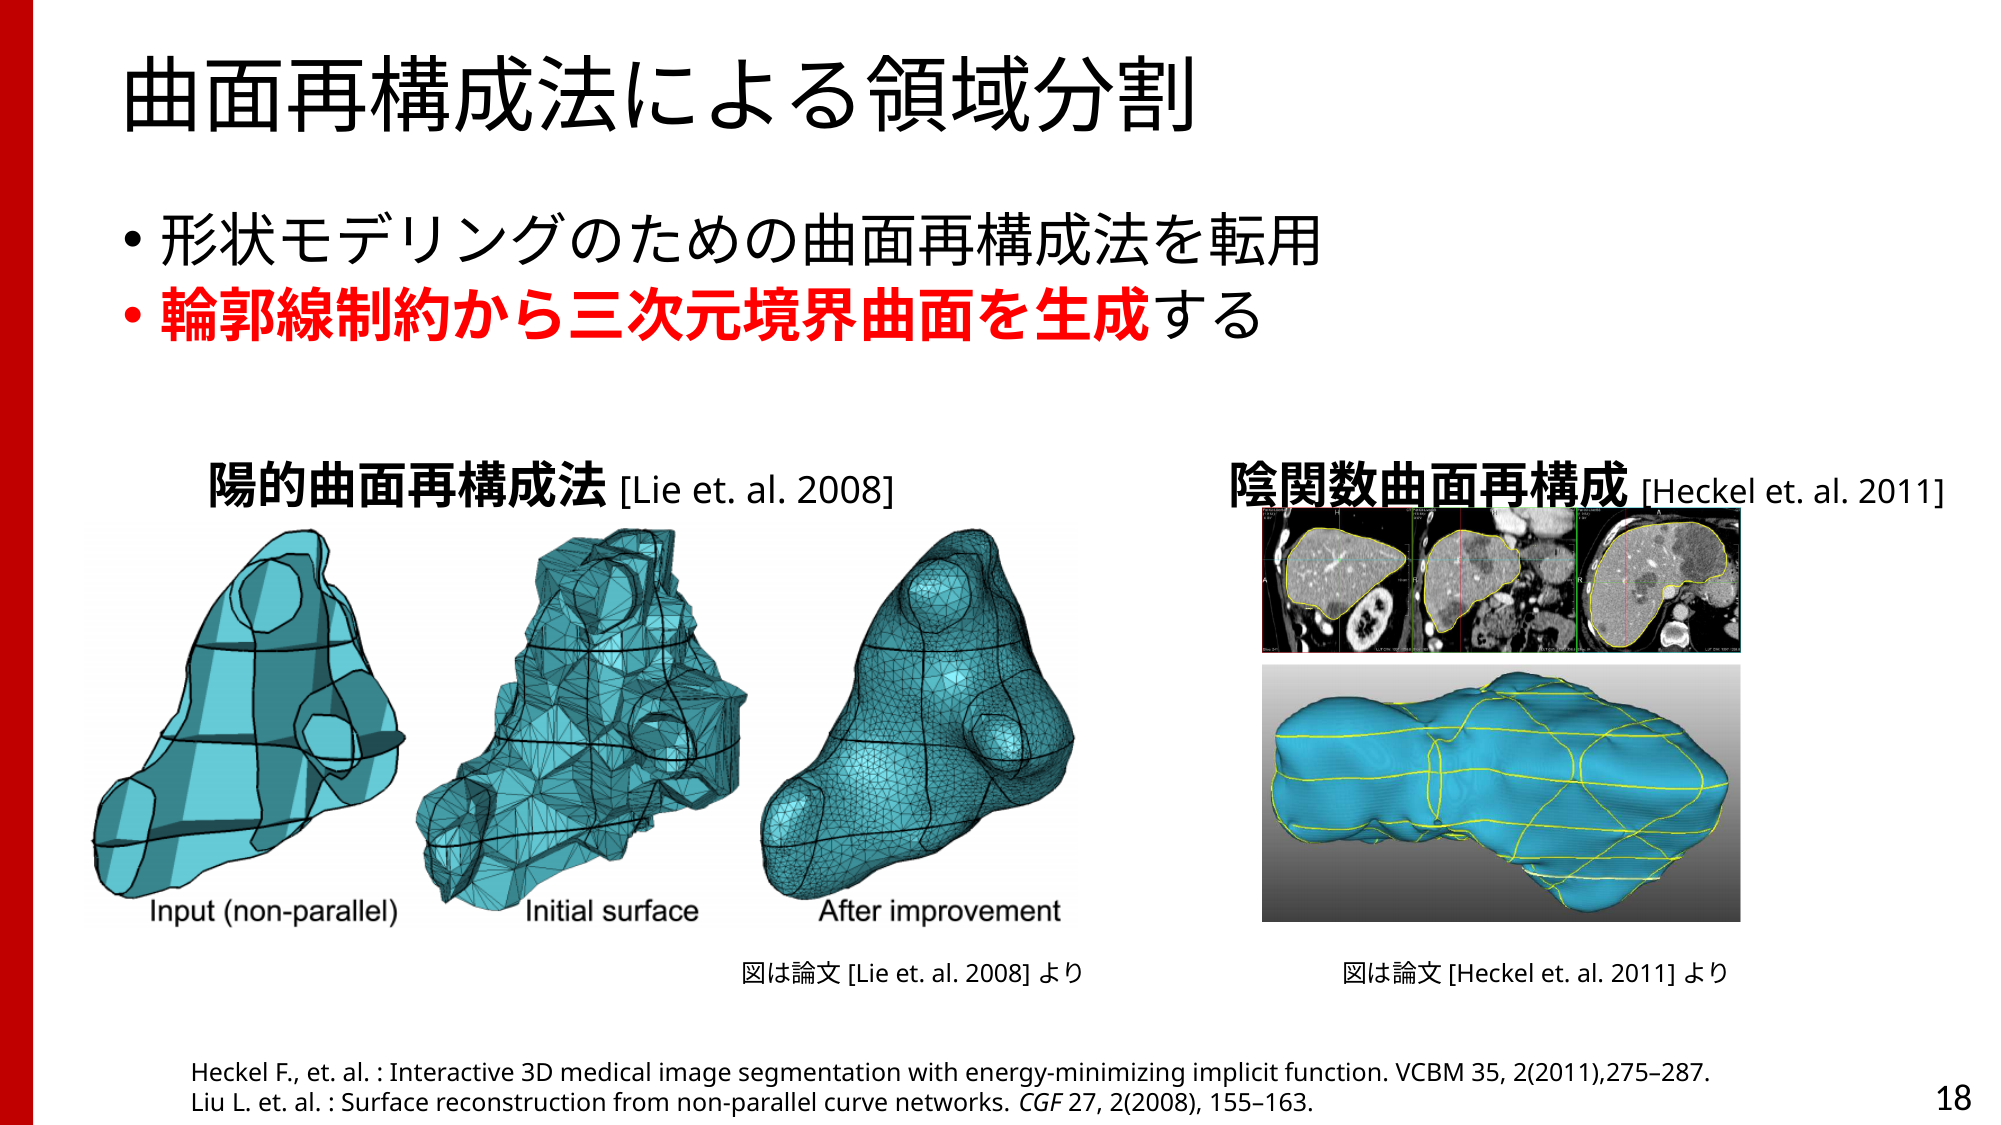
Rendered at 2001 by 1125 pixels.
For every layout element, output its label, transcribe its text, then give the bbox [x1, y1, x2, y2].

picture [84, 508, 1082, 937]
slide_number 18 [1537, 1065, 1987, 1125]
text_box 図は論文[Heckel et. al. 2011]より [1327, 949, 1747, 995]
picture [1260, 505, 1741, 923]
text_box 陰関数曲面再構成[Heckel et. al. 2011] [1214, 446, 1983, 581]
text_box 形状モデリングのための曲面再構成法を転用 輪郭線制約から三次元境界曲面を生成する [107, 203, 1531, 424]
title 曲面再構成法による領域分割 [104, 38, 1884, 159]
text_box Heckel F., et. al. : Interactive 3D medical image segmentation with energy-minimizing implicit function. VCBM 35, 2(2011),275–287. Liu L. et. al. : Surface reconstruction from non-parallel curve networks. CGF 27, 2(2008), 155–163. [175, 1049, 1867, 1124]
text_box 陽的曲面再構成法[Lie et. al. 2008] [192, 446, 924, 508]
text_box 図は論文[Lie et. al. 2008]より [726, 949, 1102, 995]
